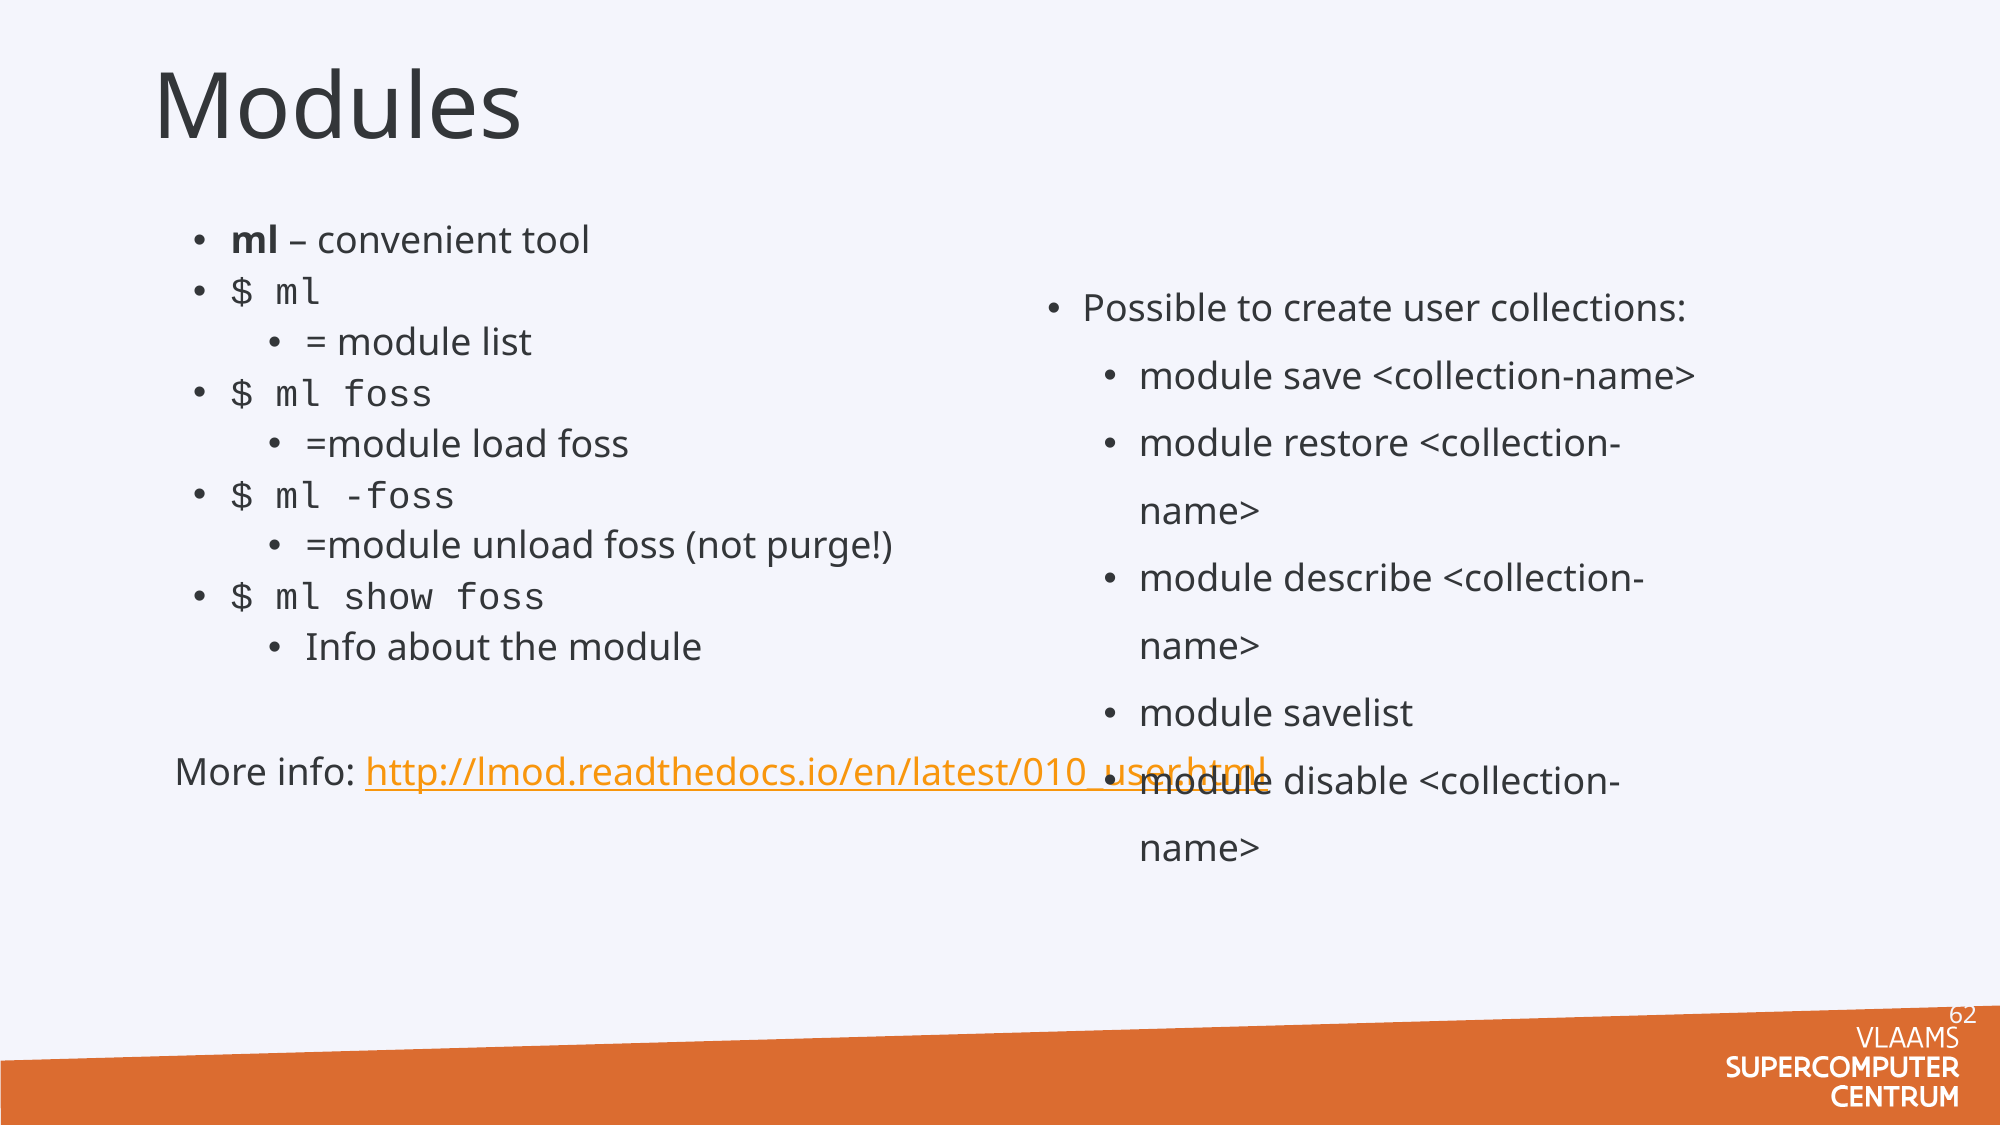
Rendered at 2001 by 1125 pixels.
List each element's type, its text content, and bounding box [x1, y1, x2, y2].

title Modules [137, 0, 1863, 218]
text_box Possible to create user collections: module save <collection-name> module restore <collection-name> module describe <collection-name> module savelist module disable <collection-name> [976, 254, 1727, 877]
slide_number 62 [1787, 992, 1993, 1040]
picture [1725, 1021, 1960, 1117]
list ml – convenient tool $ ml = module list $ ml foss =module load foss $ ml -foss =module unload foss (not purge!) $ ml show foss Info about the module More info: http://lmod.readthedocs.io/en/latest/010_user.html [118, 221, 1941, 948]
